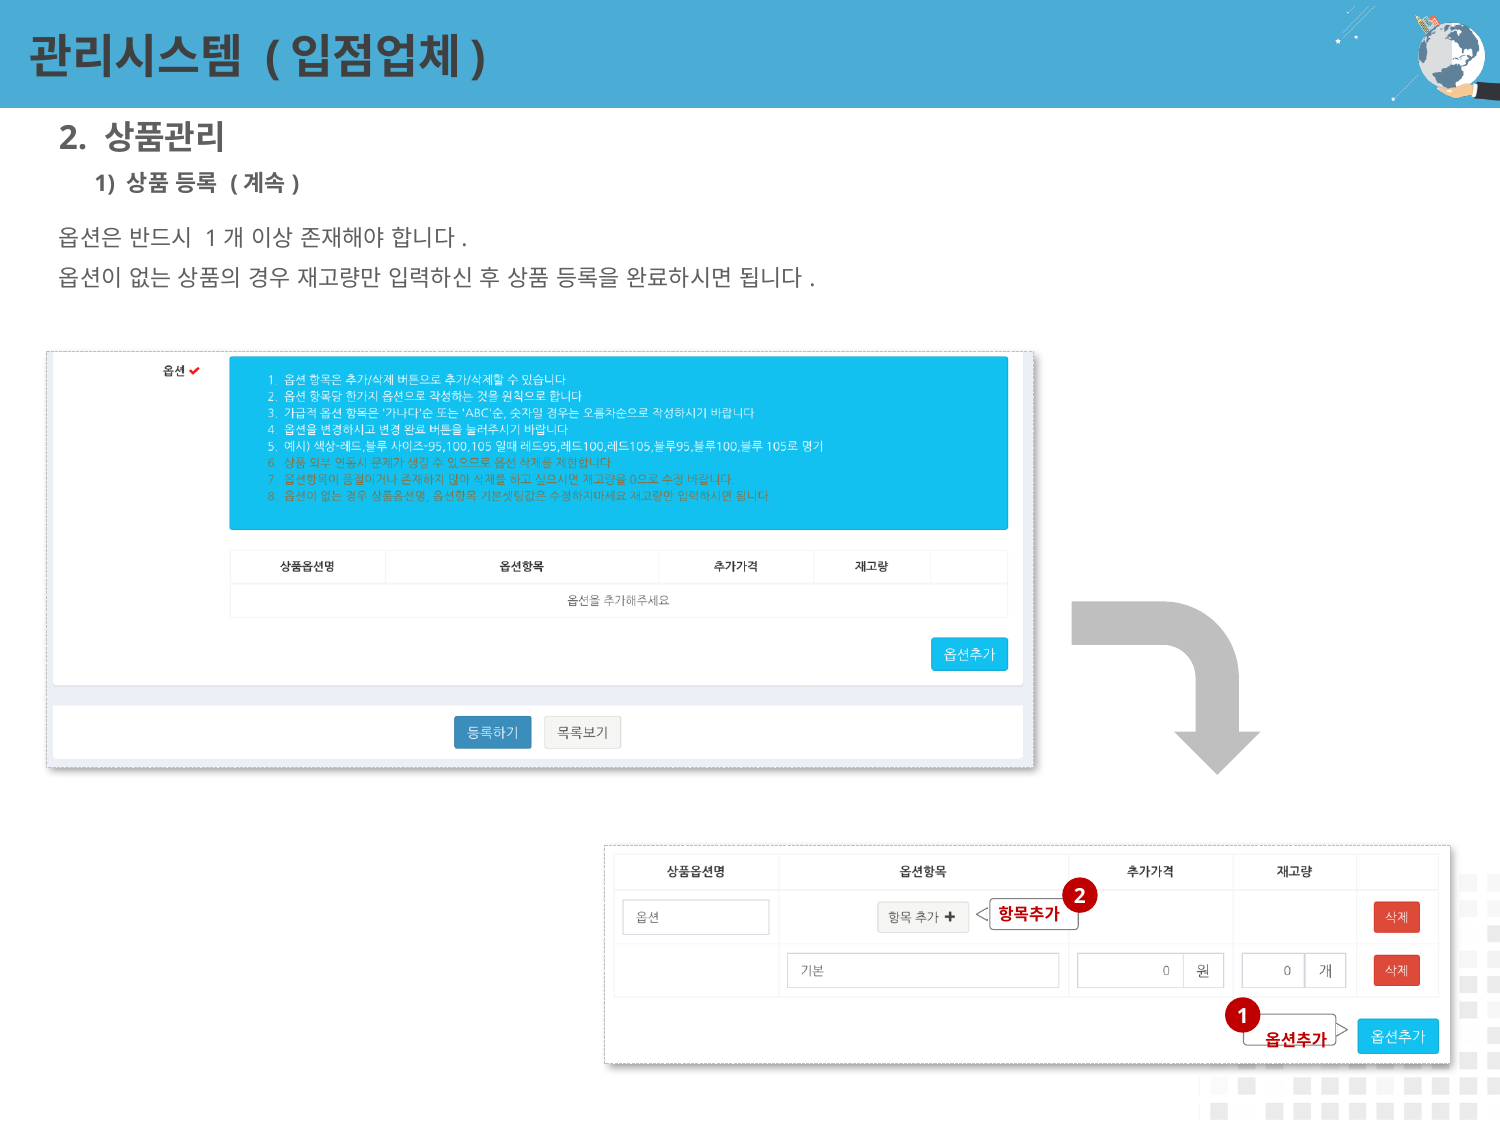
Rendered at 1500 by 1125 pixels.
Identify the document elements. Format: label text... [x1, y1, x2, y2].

picture [46, 351, 1034, 768]
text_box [1242, 1013, 1348, 1046]
picture [604, 845, 1450, 1064]
text_box [1069, 599, 1263, 778]
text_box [976, 898, 1082, 931]
title 관리시스템 (입점업체) [0, 19, 1335, 90]
picture [0, 0, 1500, 108]
text_box 옵션은 반드시 1개 이상 존재해야 합니다. 옵션이 없는 상품의 경우 재고량만 입력하신 후 상품 등록을 완료하시면 됩니다. [0, 214, 1500, 301]
text_box 2. 상품관리 1) 상품 등록 (계속) [0, 107, 1500, 206]
